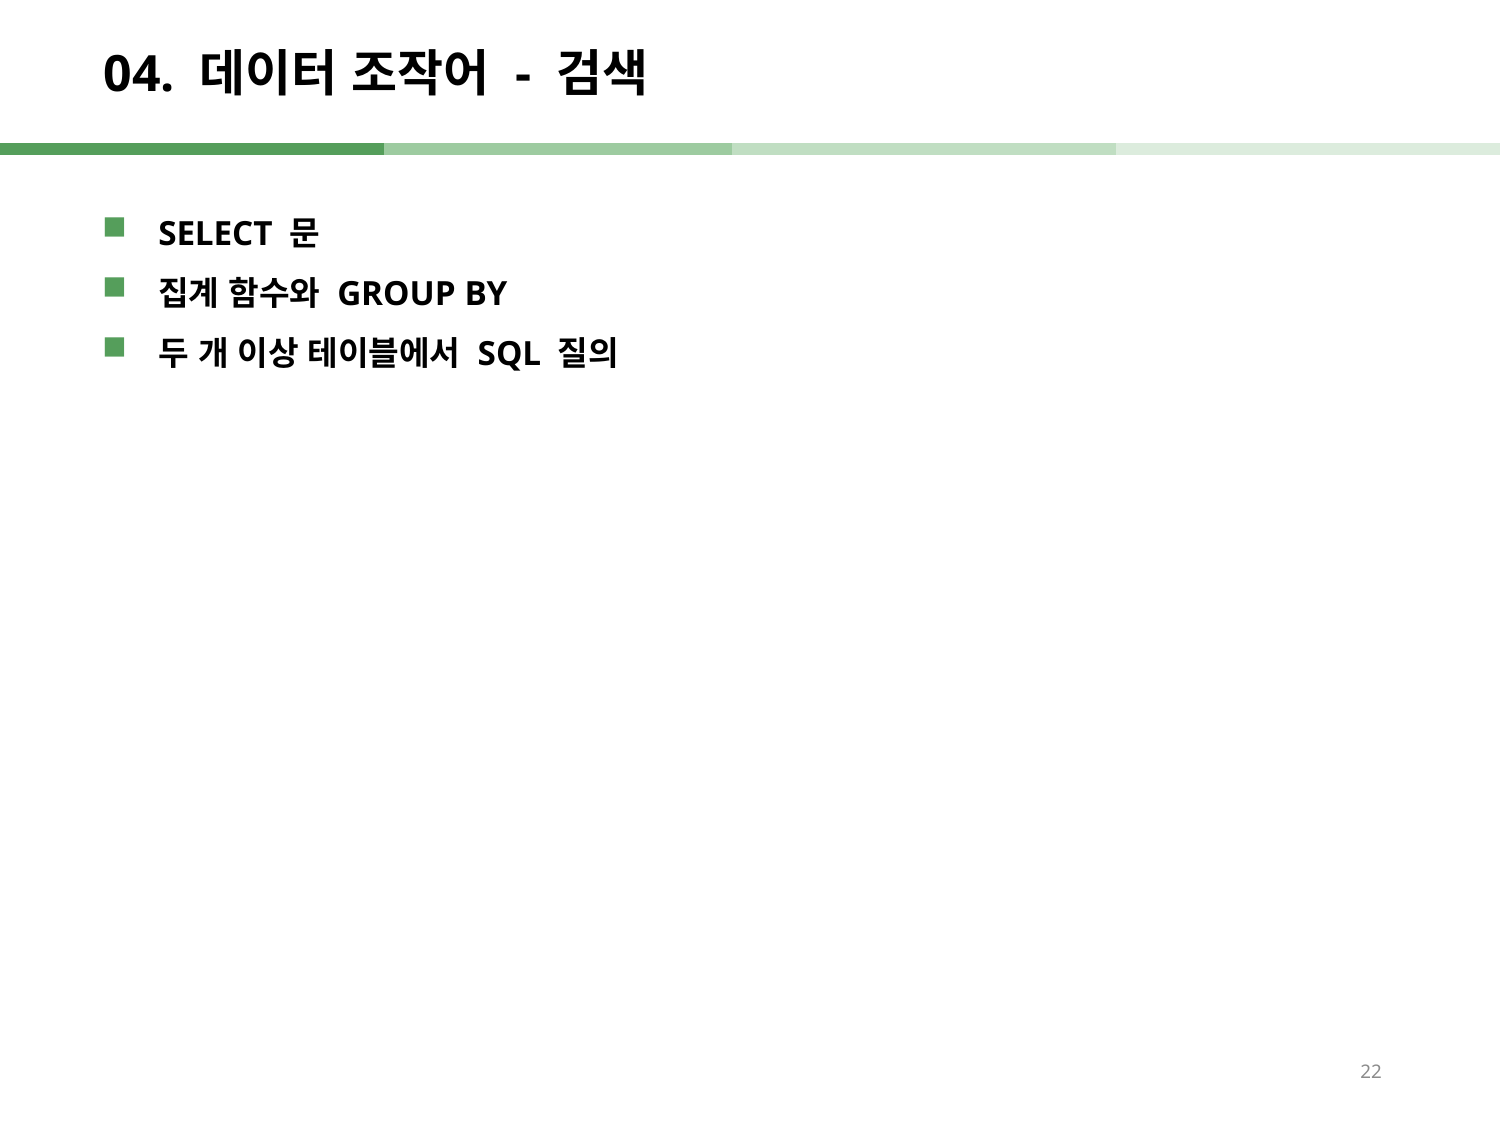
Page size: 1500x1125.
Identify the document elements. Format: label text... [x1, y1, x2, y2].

slide_number 22 [1059, 1042, 1397, 1103]
title 04. 데이터 조작어 - 검색 [88, 30, 1329, 121]
list SELECT 문 집계 함수와 GROUP BY 두 개 이상 테이블에서 SQL 질의 [86, 184, 1434, 1071]
